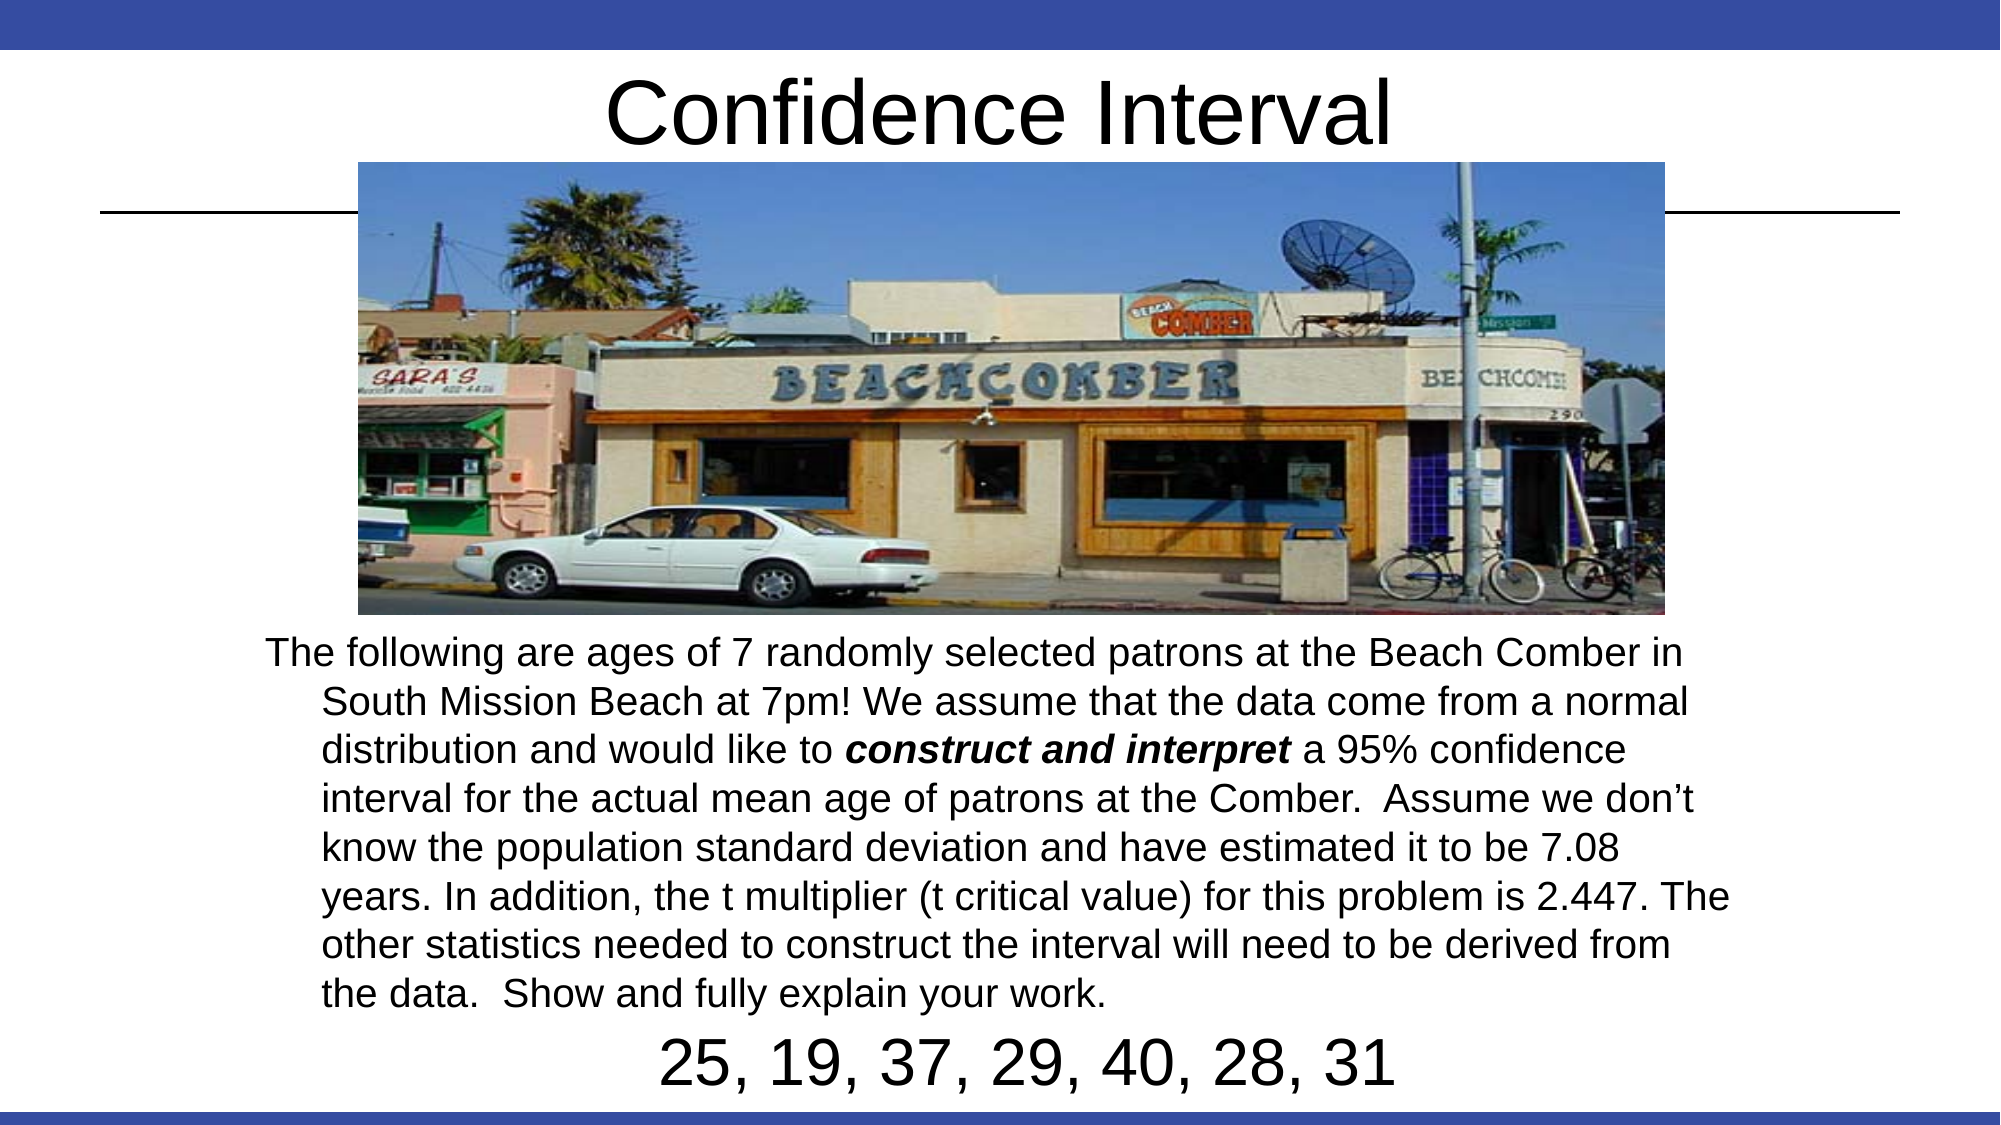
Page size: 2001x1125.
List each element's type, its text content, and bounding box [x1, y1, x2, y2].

title Confidence Interval [249, 45, 1750, 174]
list The following are ages of 7 randomly selected patrons at the Beach Comber in South Mission Beach at 7pm! We assume that the data come from a normal distribution and would like to construct and interpret a 95% confidence interval for the actual mean age of patrons at the Comber. Assume we don’t know the population standard deviation and have estimated it to be 7.08 years. In addition, the t multiplier (t critical value) for this problem is 2.447. The other statistics needed to construct the interval will need to be derived from the data. Show and fully explain your work. 25, 19, 37, 29, 40, 28, 31 [249, 618, 1750, 1094]
picture [358, 162, 1665, 615]
